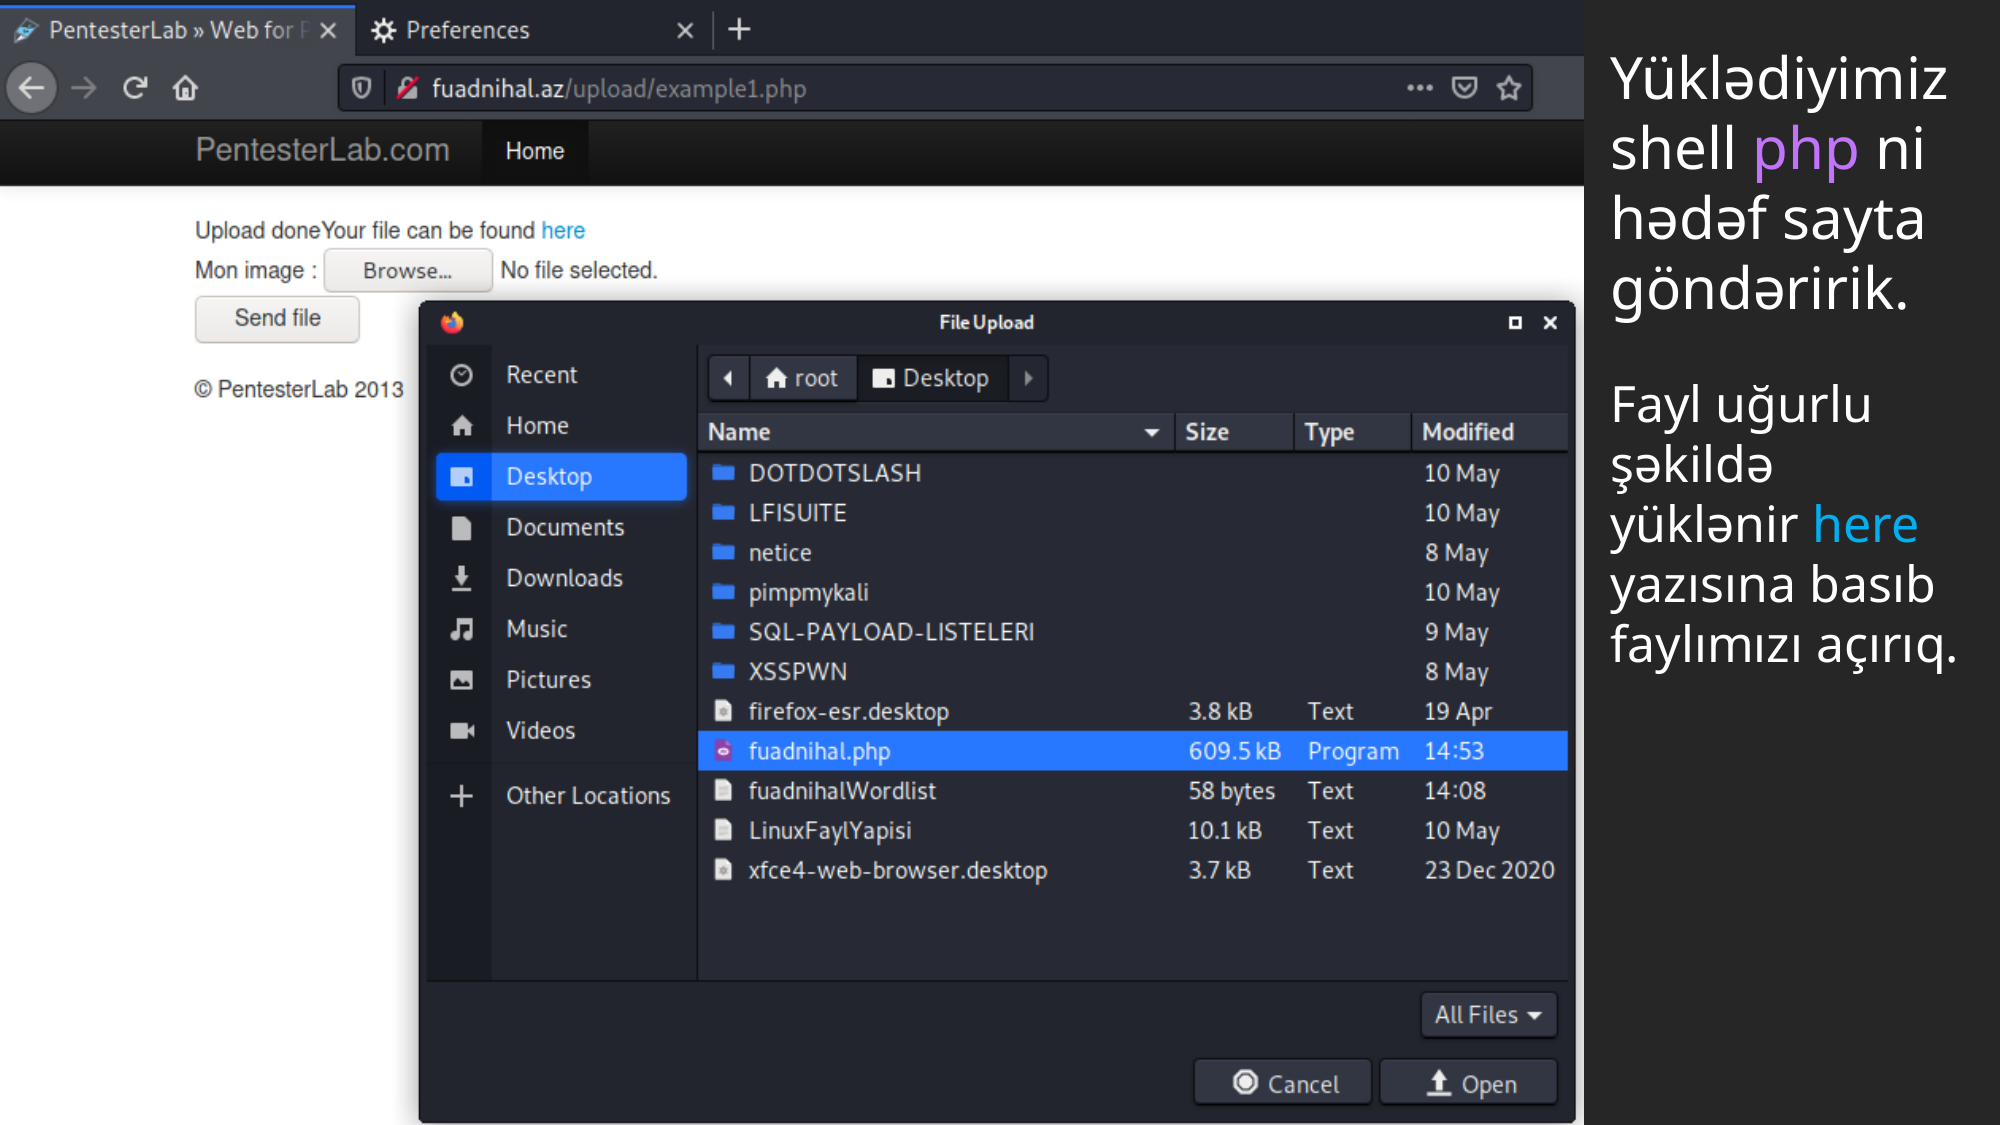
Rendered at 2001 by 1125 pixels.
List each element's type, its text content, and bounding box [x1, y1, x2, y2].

picture [0, 0, 1584, 1125]
text_box Yüklədiyimiz shell php ni hədəf sayta göndəririk. [1595, 33, 1987, 329]
text_box Fayl uğurlu şəkildə yüklənir here yazısına basıb faylımızı açırıq. [1595, 365, 1987, 681]
